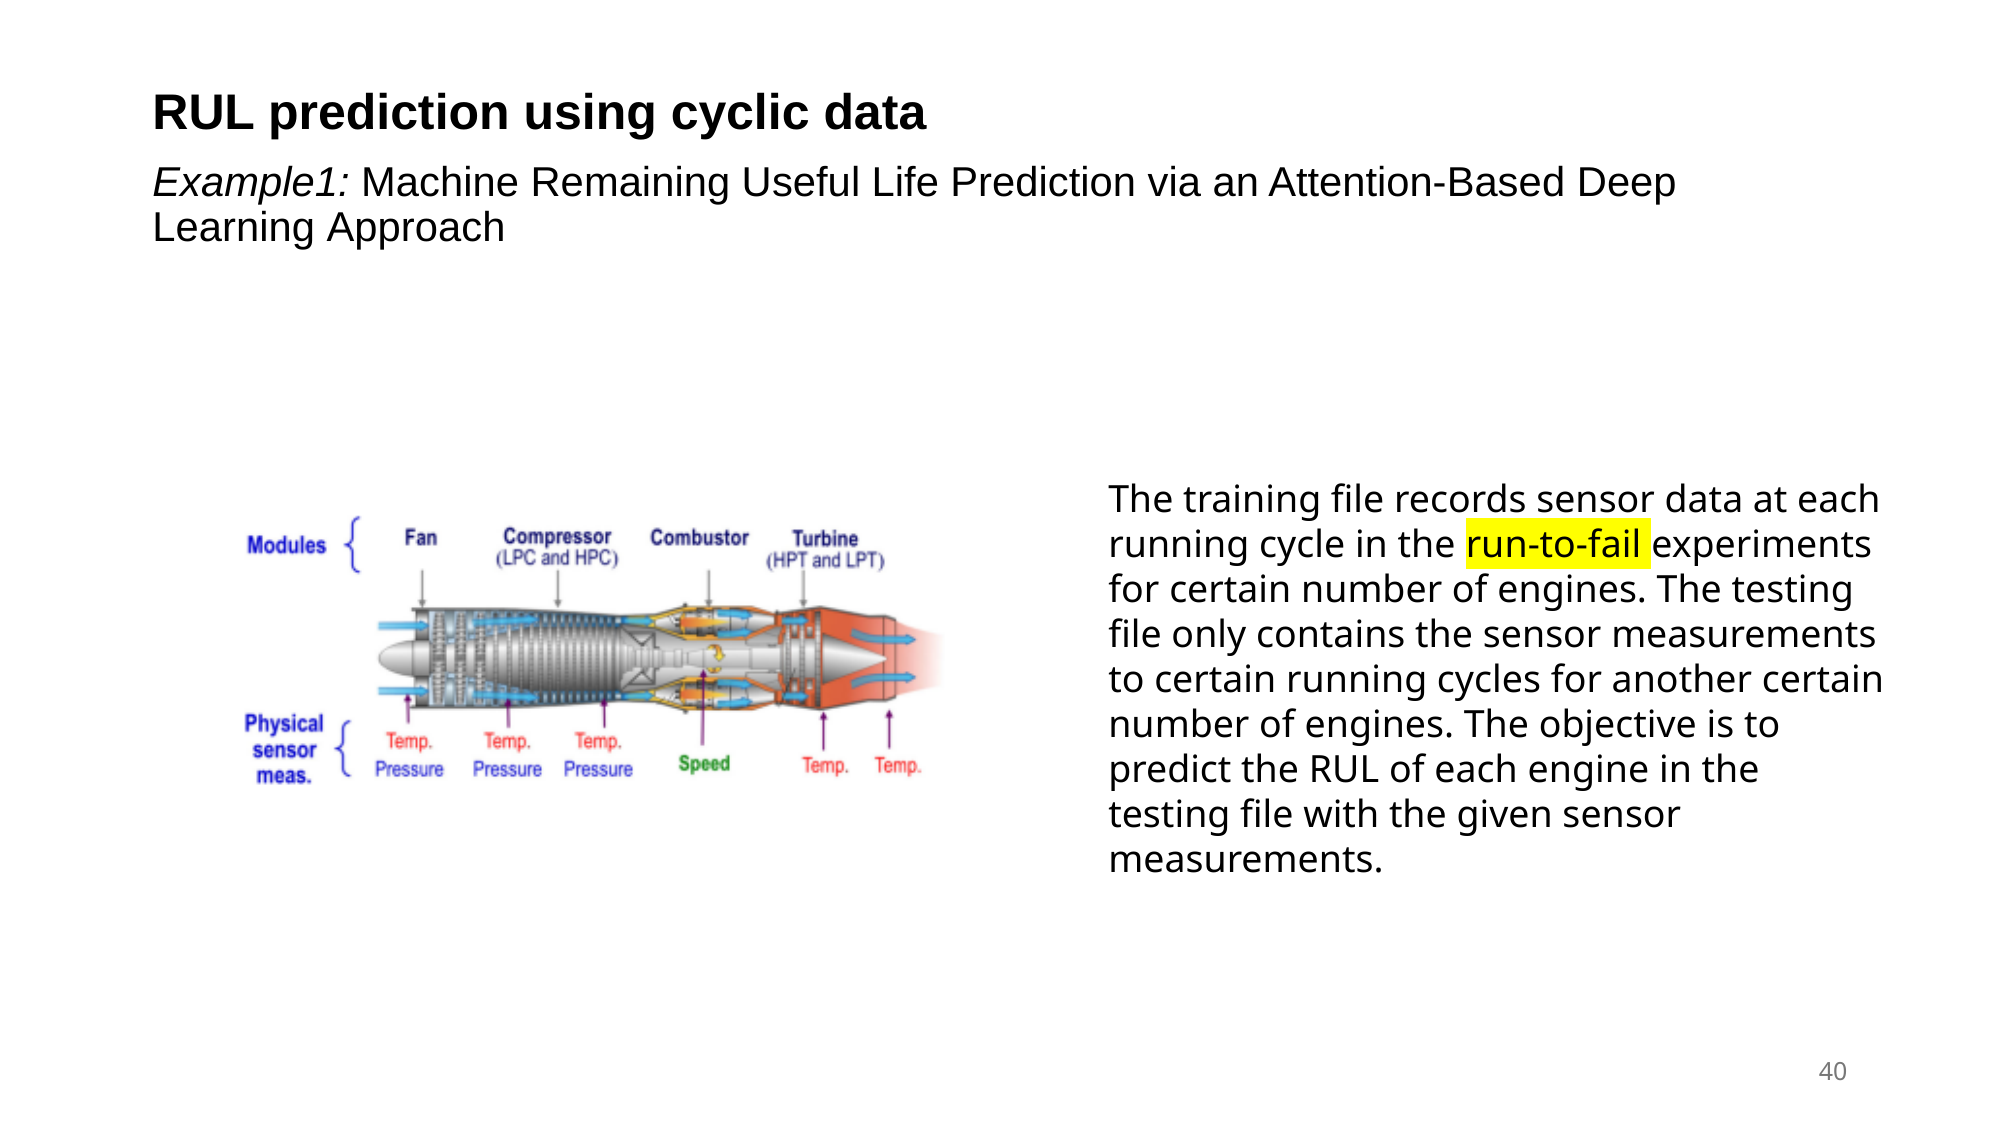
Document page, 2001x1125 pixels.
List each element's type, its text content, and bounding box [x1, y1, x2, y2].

text_box The training file records sensor data at each running cycle in the run-to-fail experiments for certain number of engines. The testing file only contains the sensor measurements to certain running cycles for another certain number of engines. The objective is to predict the RUL of each engine in the testing file with the given sensor measurements. [1093, 467, 1905, 888]
slide_number 40 [1412, 1042, 1863, 1103]
picture [168, 468, 977, 812]
title RUL prediction using cyclic data Example1: Machine Remaining Useful Life Prediction via an Attention-Based Deep Learning Approach [137, 59, 1863, 278]
